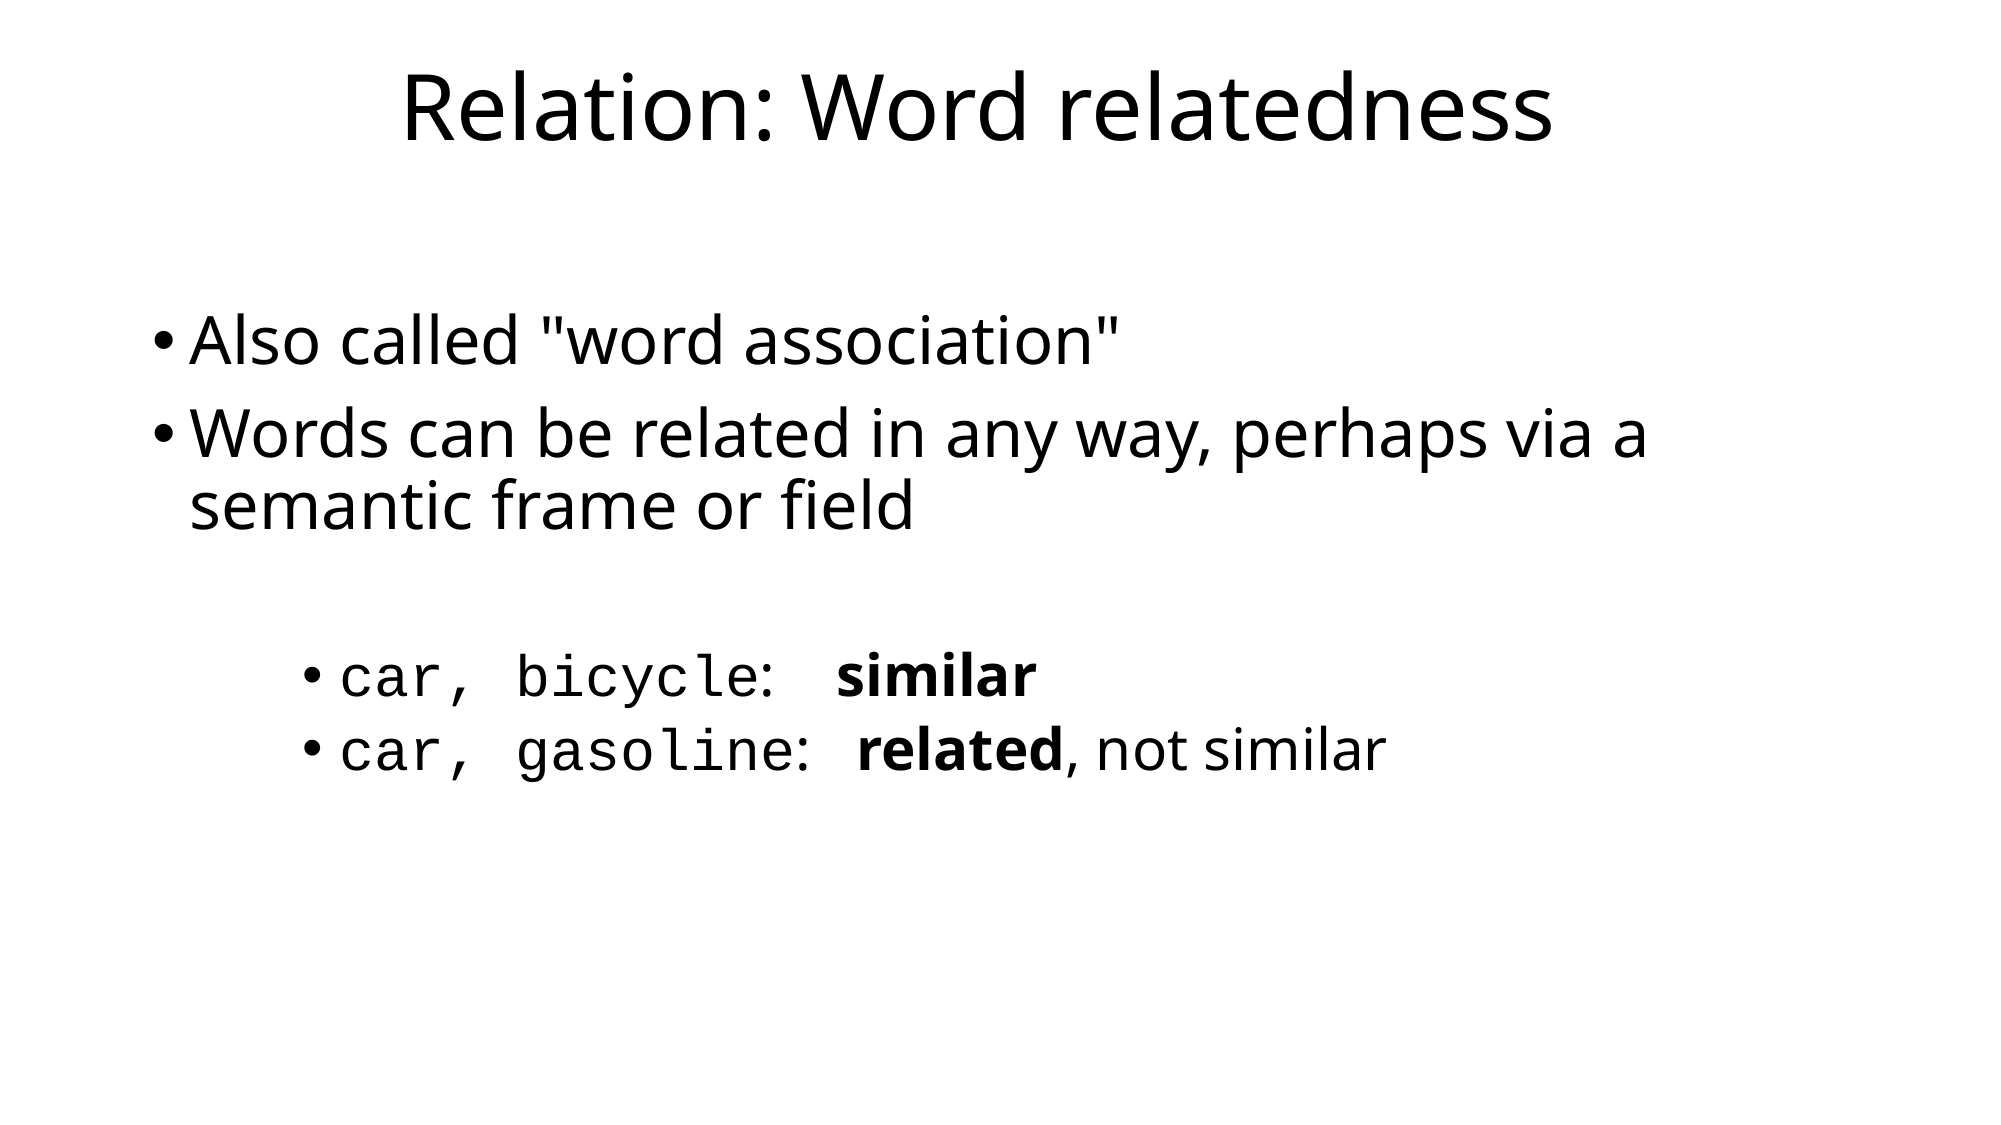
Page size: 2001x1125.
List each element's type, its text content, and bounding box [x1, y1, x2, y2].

list Also called "word association" Words can be related in any way, perhaps via a semantic frame or field car, bicycle: similar car, gasoline: related, not similar [137, 299, 1863, 1014]
title Relation: Word relatedness [384, 47, 1623, 175]
